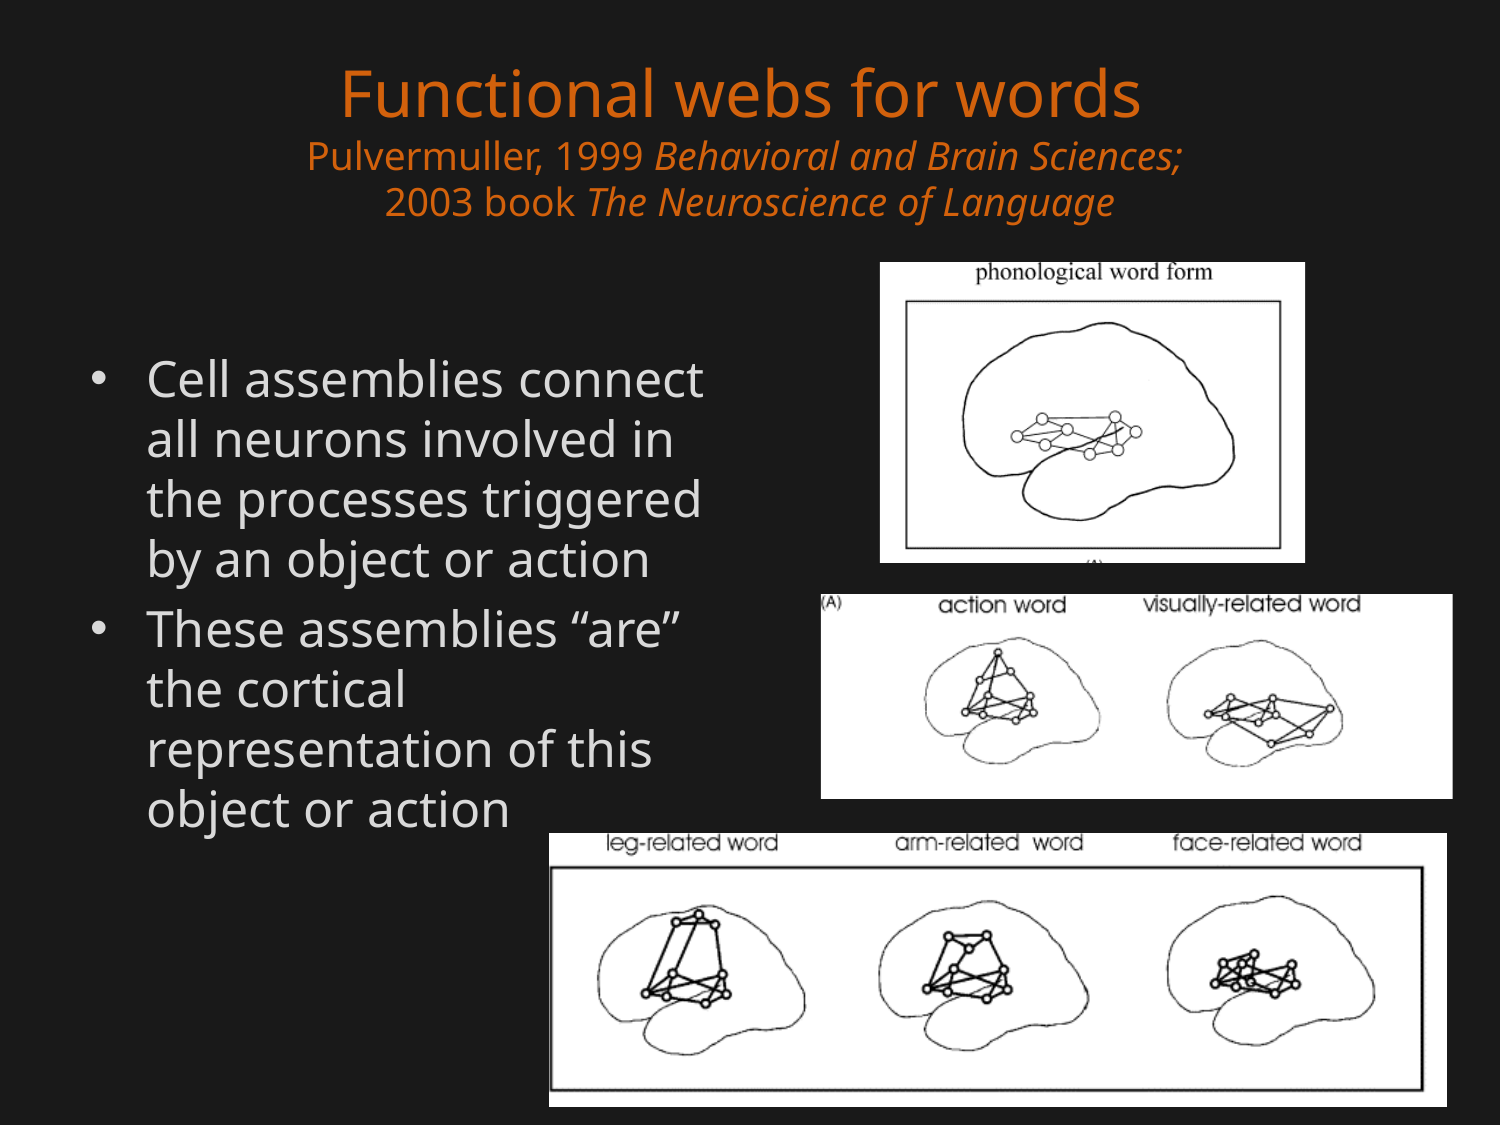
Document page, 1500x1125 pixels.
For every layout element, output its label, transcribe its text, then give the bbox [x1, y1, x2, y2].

list Cell assemblies connect all neurons involved in the processes triggered by an object or action These assemblies “are” the cortical representation of this object or action [75, 339, 738, 1083]
picture [820, 594, 1453, 799]
picture [548, 833, 1447, 1107]
title Functional webs for words Pulvermuller, 1999 Behavioral and Brain Sciences; 2003 book The Neuroscience of Language [75, 45, 1425, 233]
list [879, 262, 1306, 563]
